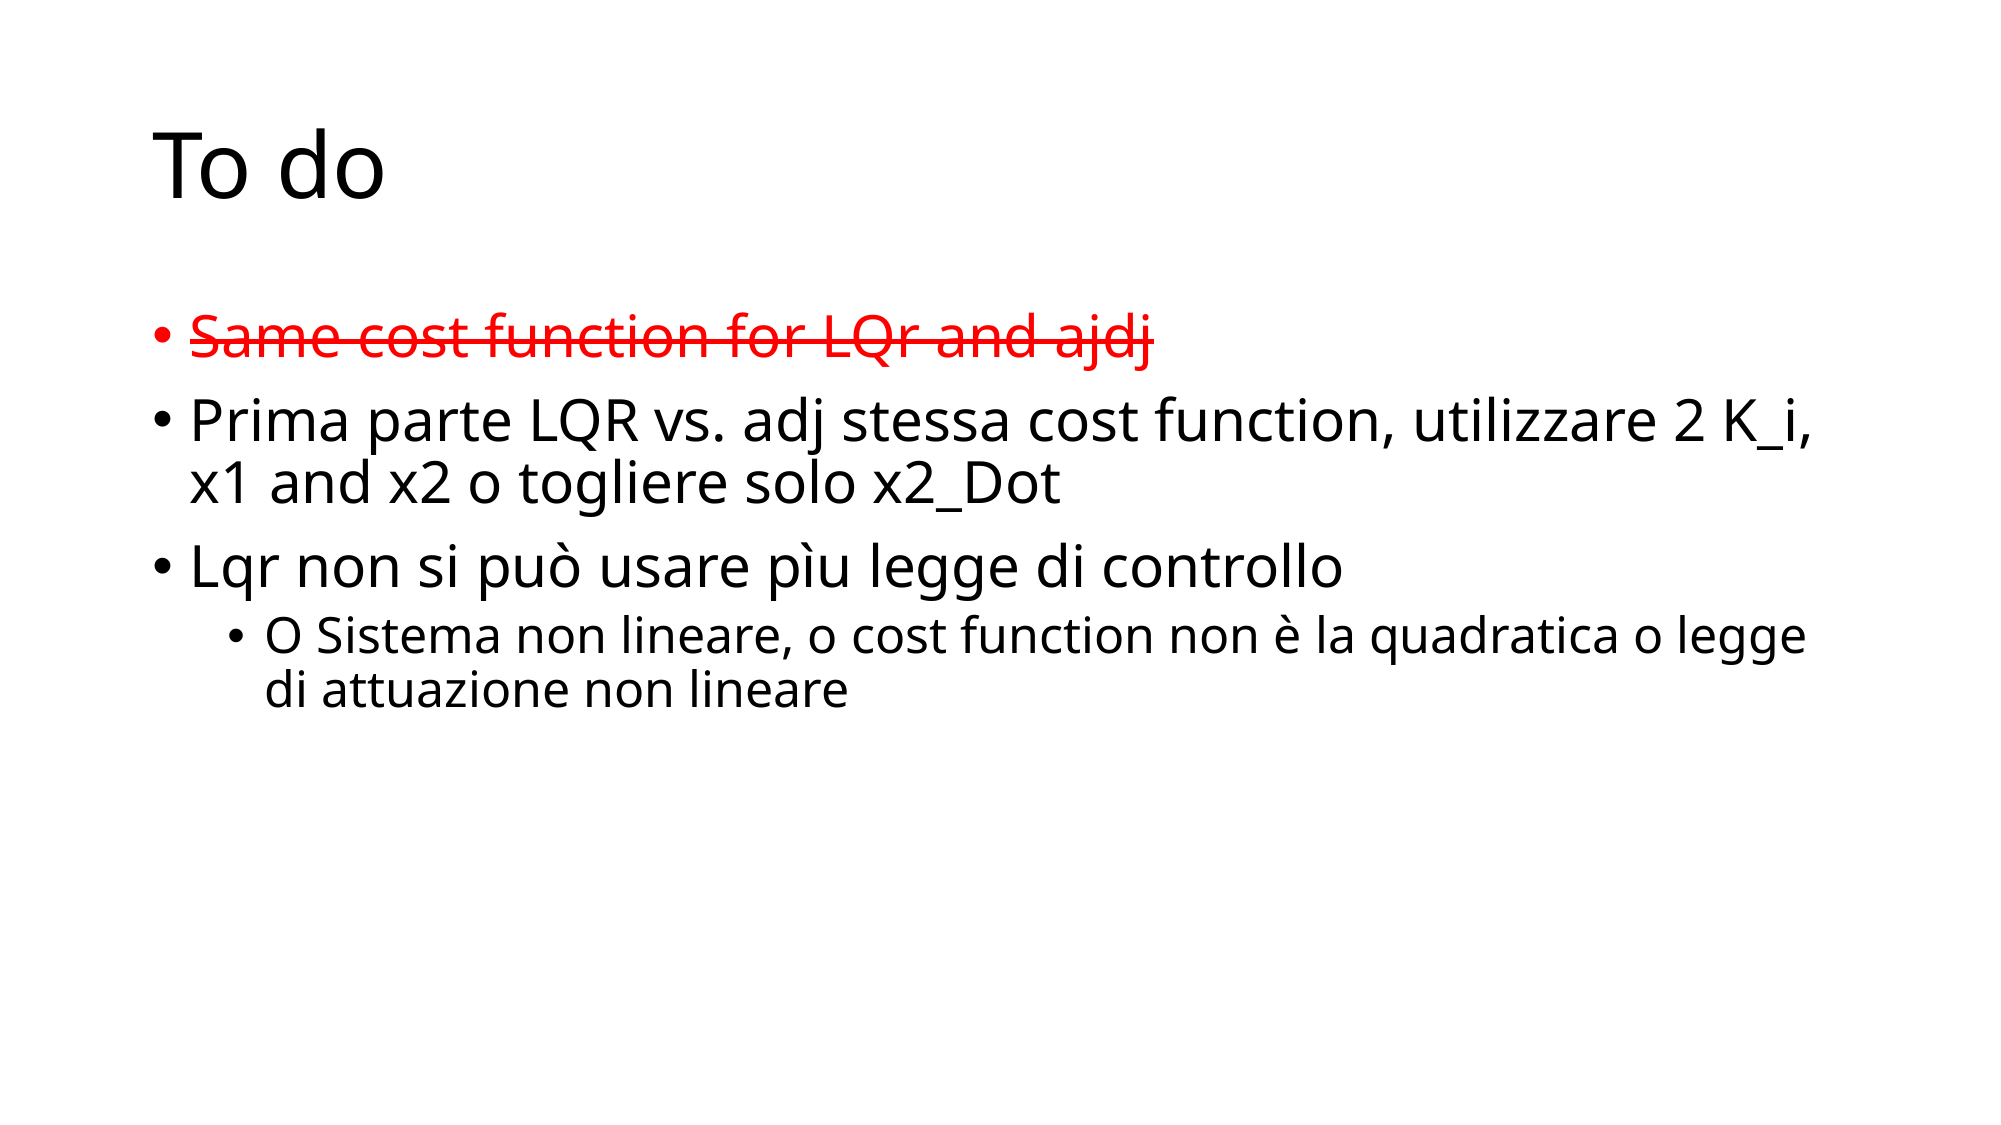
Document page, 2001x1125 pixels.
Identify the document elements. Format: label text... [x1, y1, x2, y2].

list Same cost function for LQr and ajdj Prima parte LQR vs. adj stessa cost function, utilizzare 2 K_i, x1 and x2 o togliere solo x2_Dot Lqr non si può usare pìu legge di controllo O Sistema non lineare, o cost function non è la quadratica o legge di attuazione non lineare [137, 299, 1863, 1014]
title To do [137, 59, 1863, 278]
